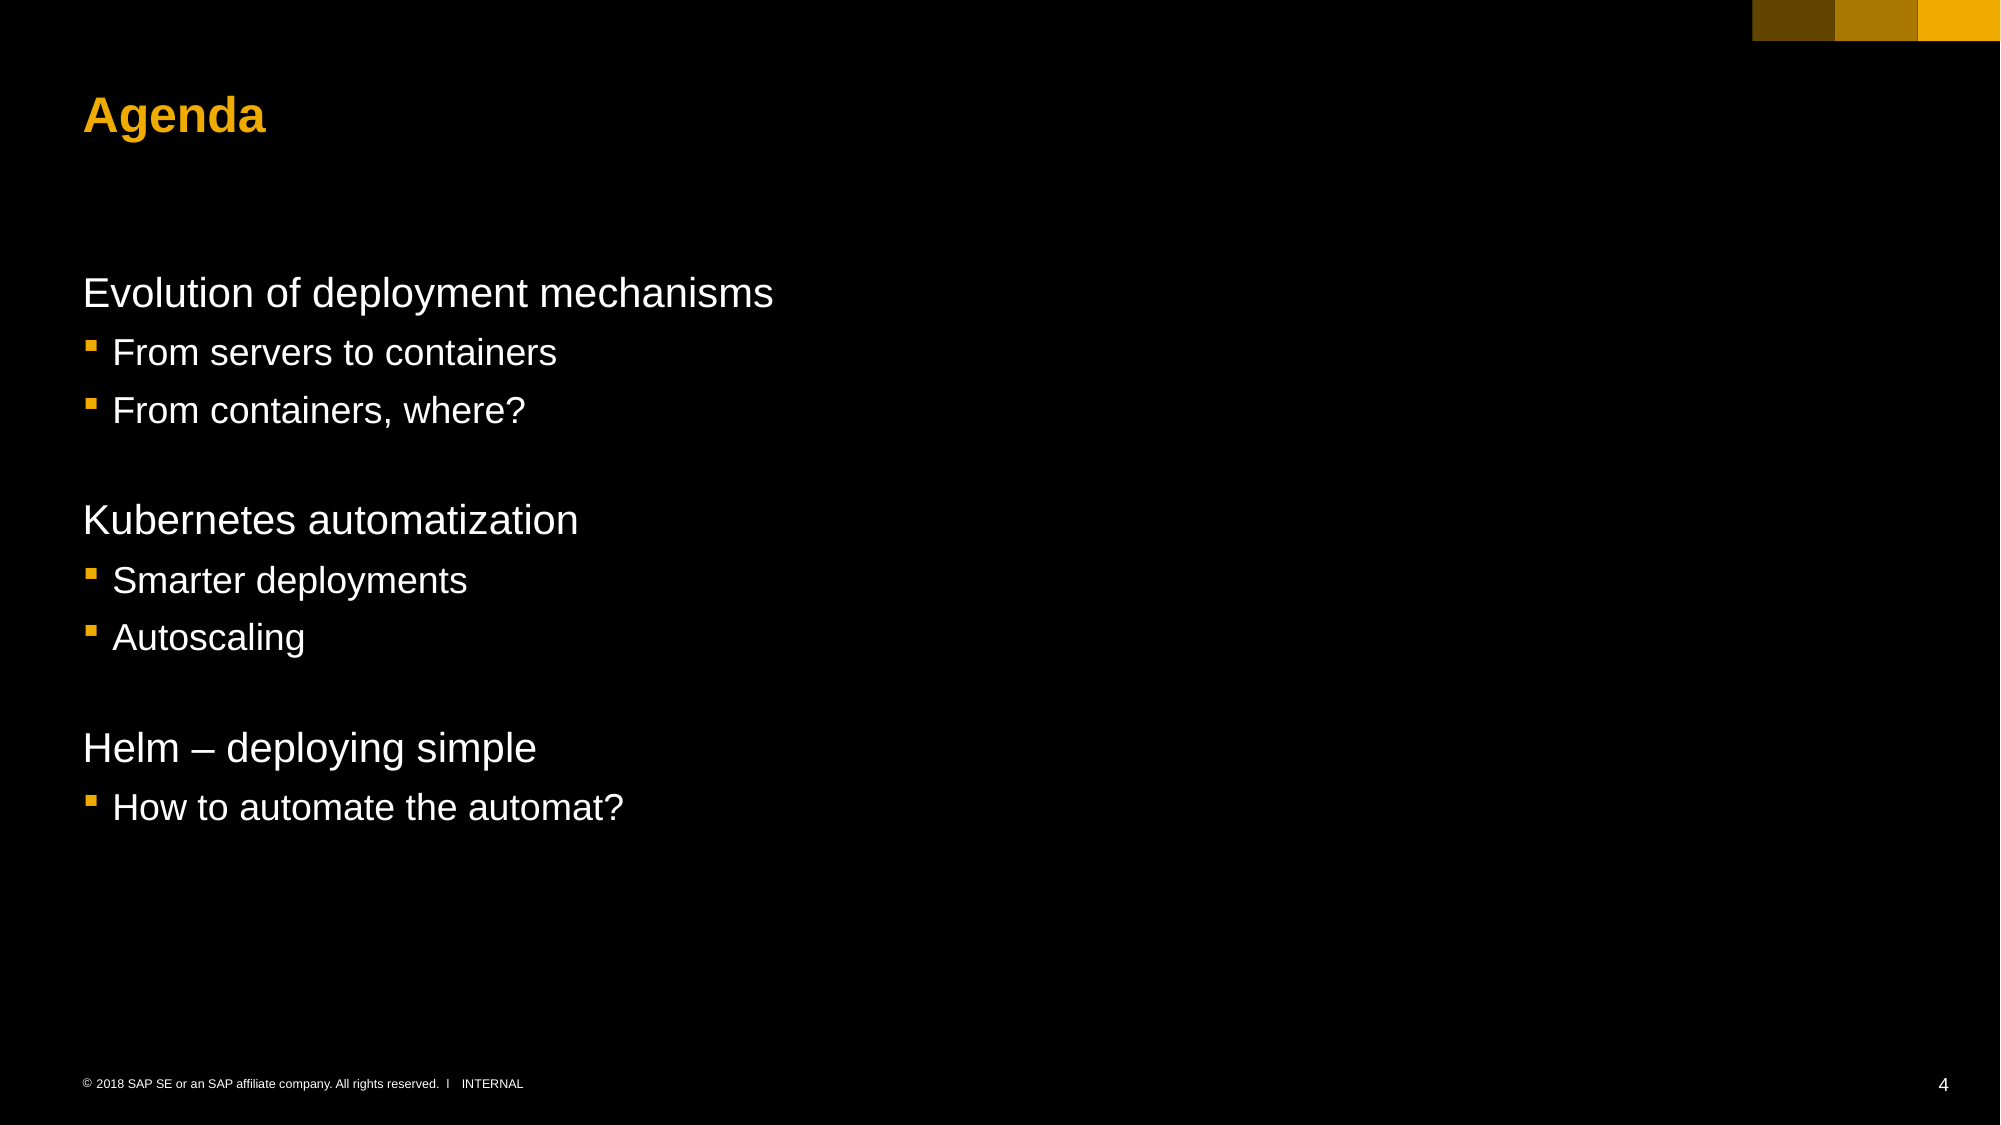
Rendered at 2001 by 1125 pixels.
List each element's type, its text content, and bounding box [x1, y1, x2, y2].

list Evolution of deployment mechanisms From servers to containers From containers, where? Kubernetes automatization Smarter deployments Autoscaling Helm – deploying simple How to automate the automat? [82, 265, 1918, 1040]
title Agenda [82, 82, 1918, 144]
